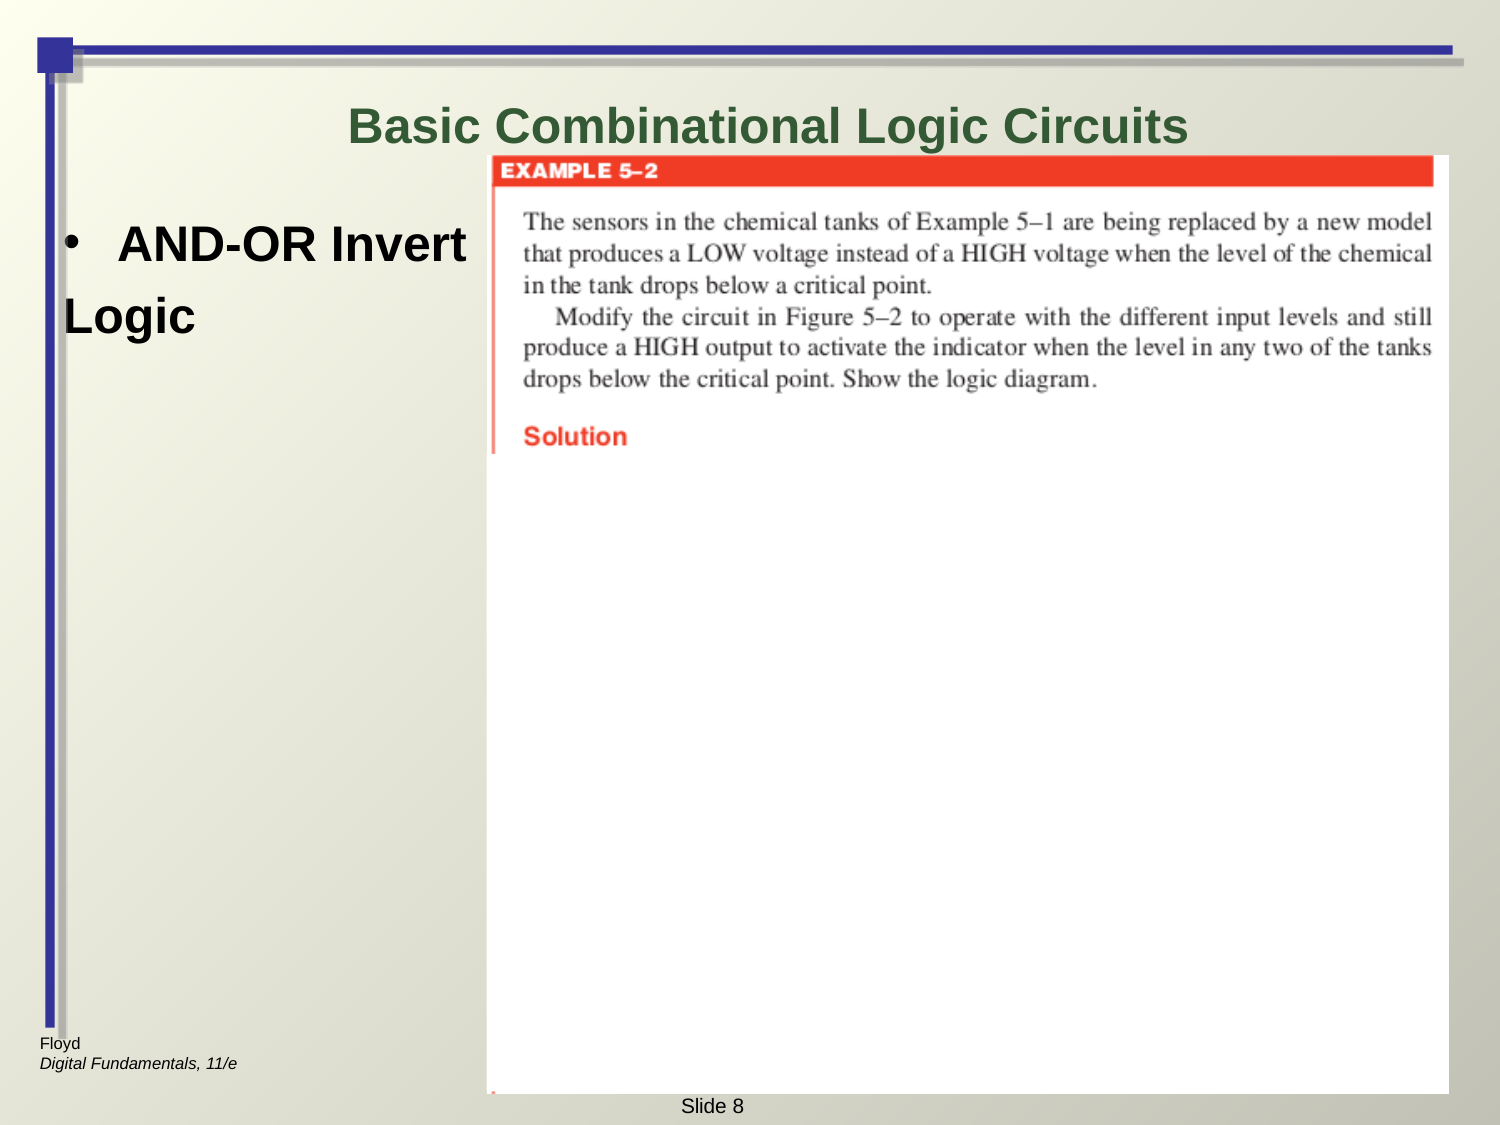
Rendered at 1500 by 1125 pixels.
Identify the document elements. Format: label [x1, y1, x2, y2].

picture [487, 155, 1449, 1094]
text_box [37, 37, 1448, 1023]
